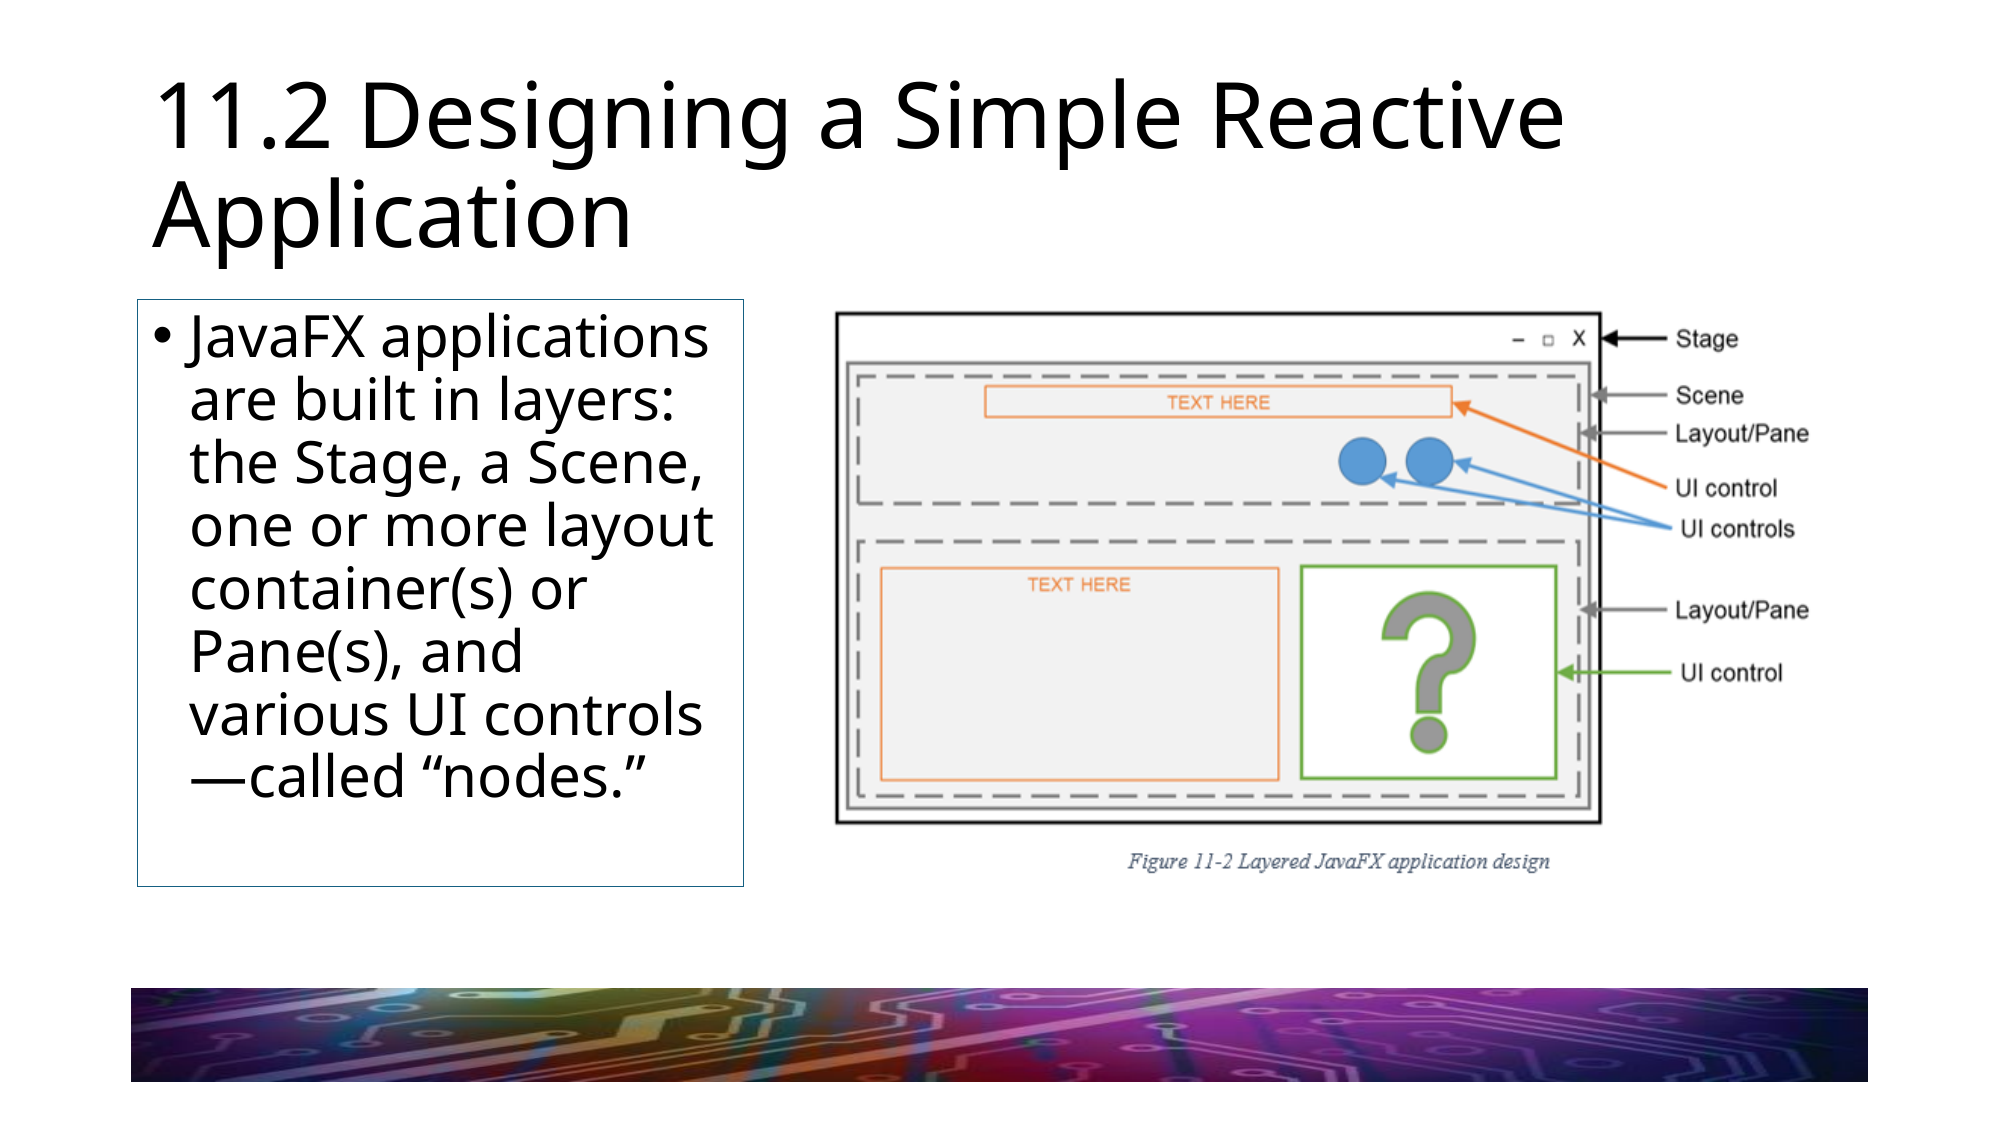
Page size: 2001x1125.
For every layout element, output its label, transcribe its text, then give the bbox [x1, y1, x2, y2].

list JavaFX applications are built in layers: the Stage, a Scene, one or more layout container(s) or Pane(s), and various UI controls—called “nodes.” [137, 299, 744, 887]
picture [131, 988, 1869, 1083]
picture [803, 290, 1836, 896]
title 11.2 Designing a Simple Reactive Application [137, 59, 1863, 278]
